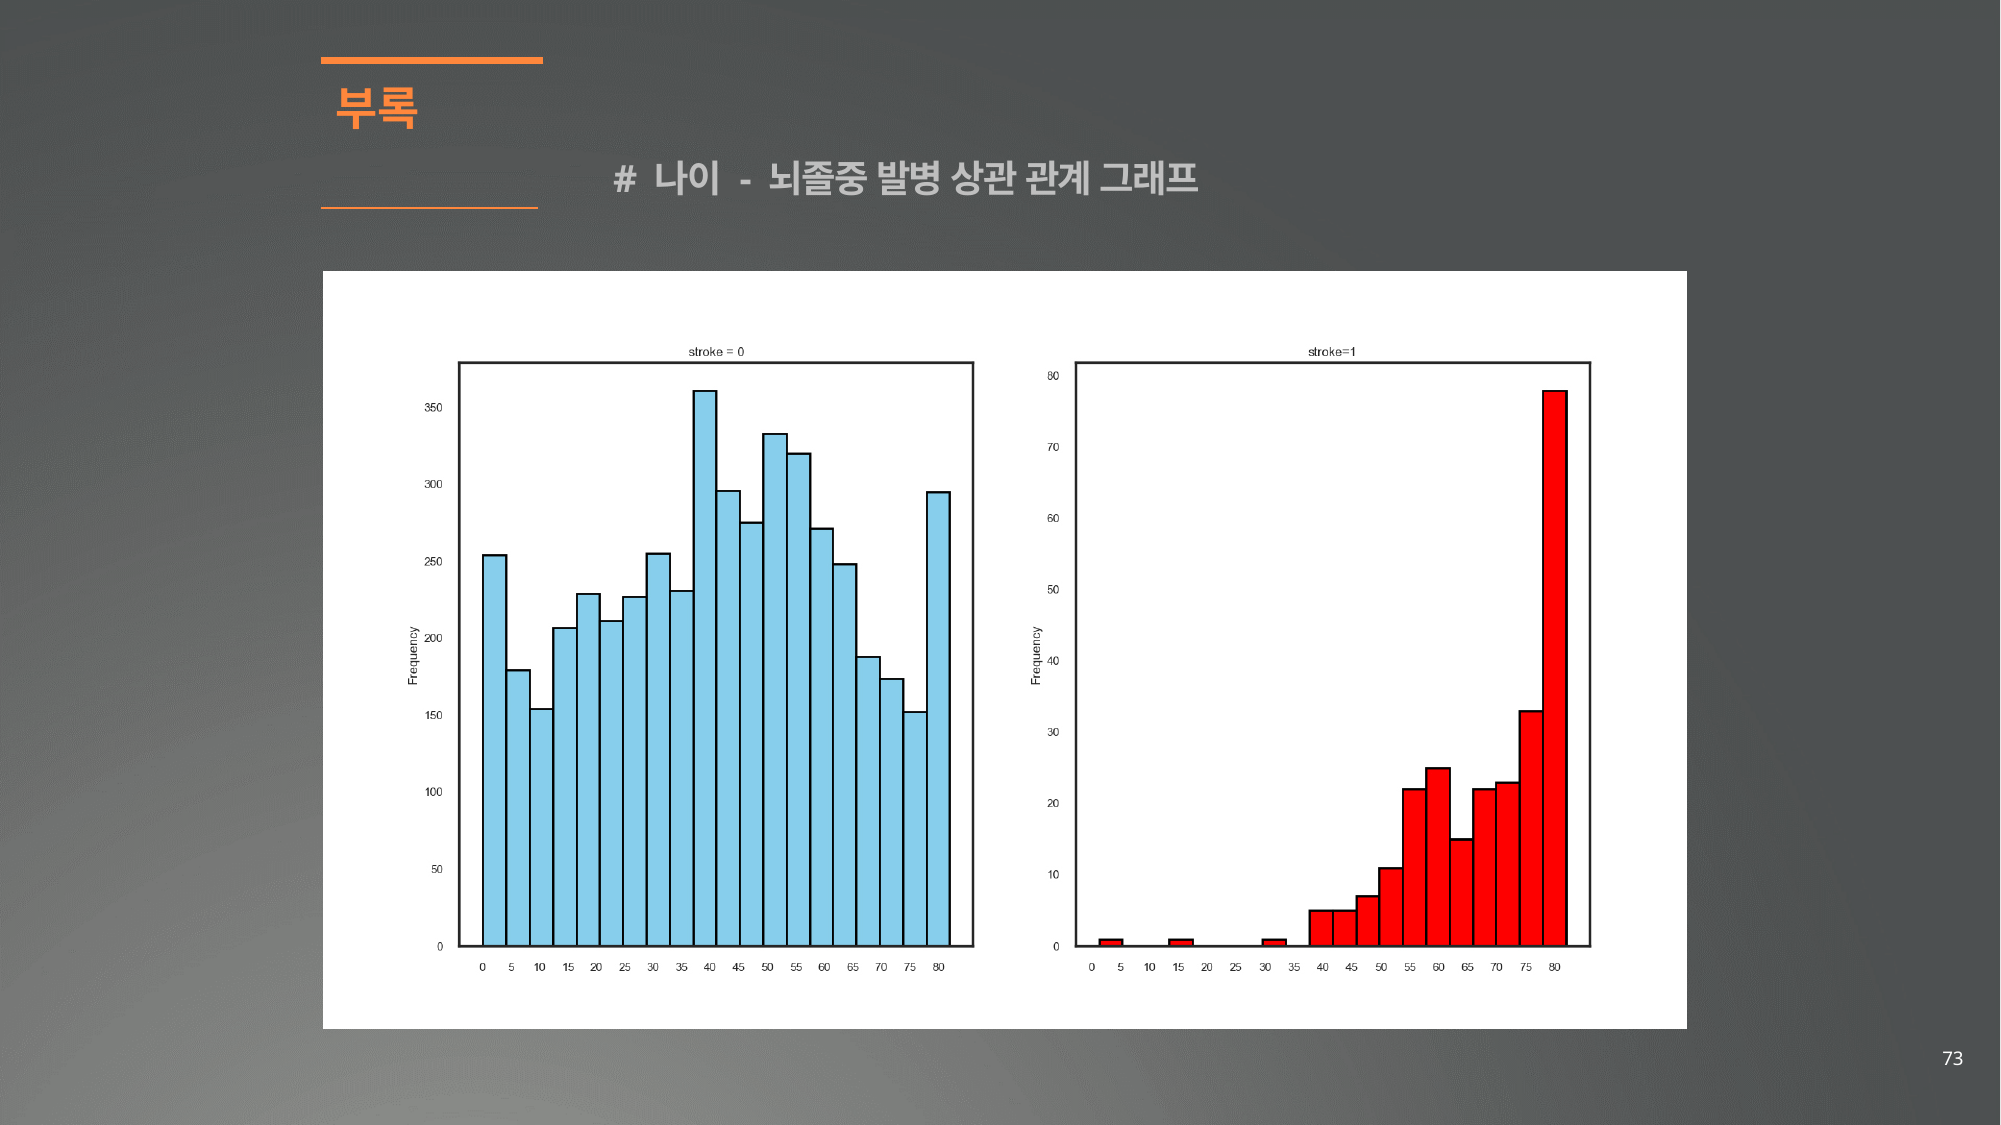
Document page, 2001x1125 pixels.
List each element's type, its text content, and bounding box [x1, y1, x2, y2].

text_box # 나이 - 뇌졸중 발병 상관 관계 그래프 [598, 147, 1609, 208]
text_box 부록 [320, 72, 611, 143]
picture [0, 0, 2001, 1125]
